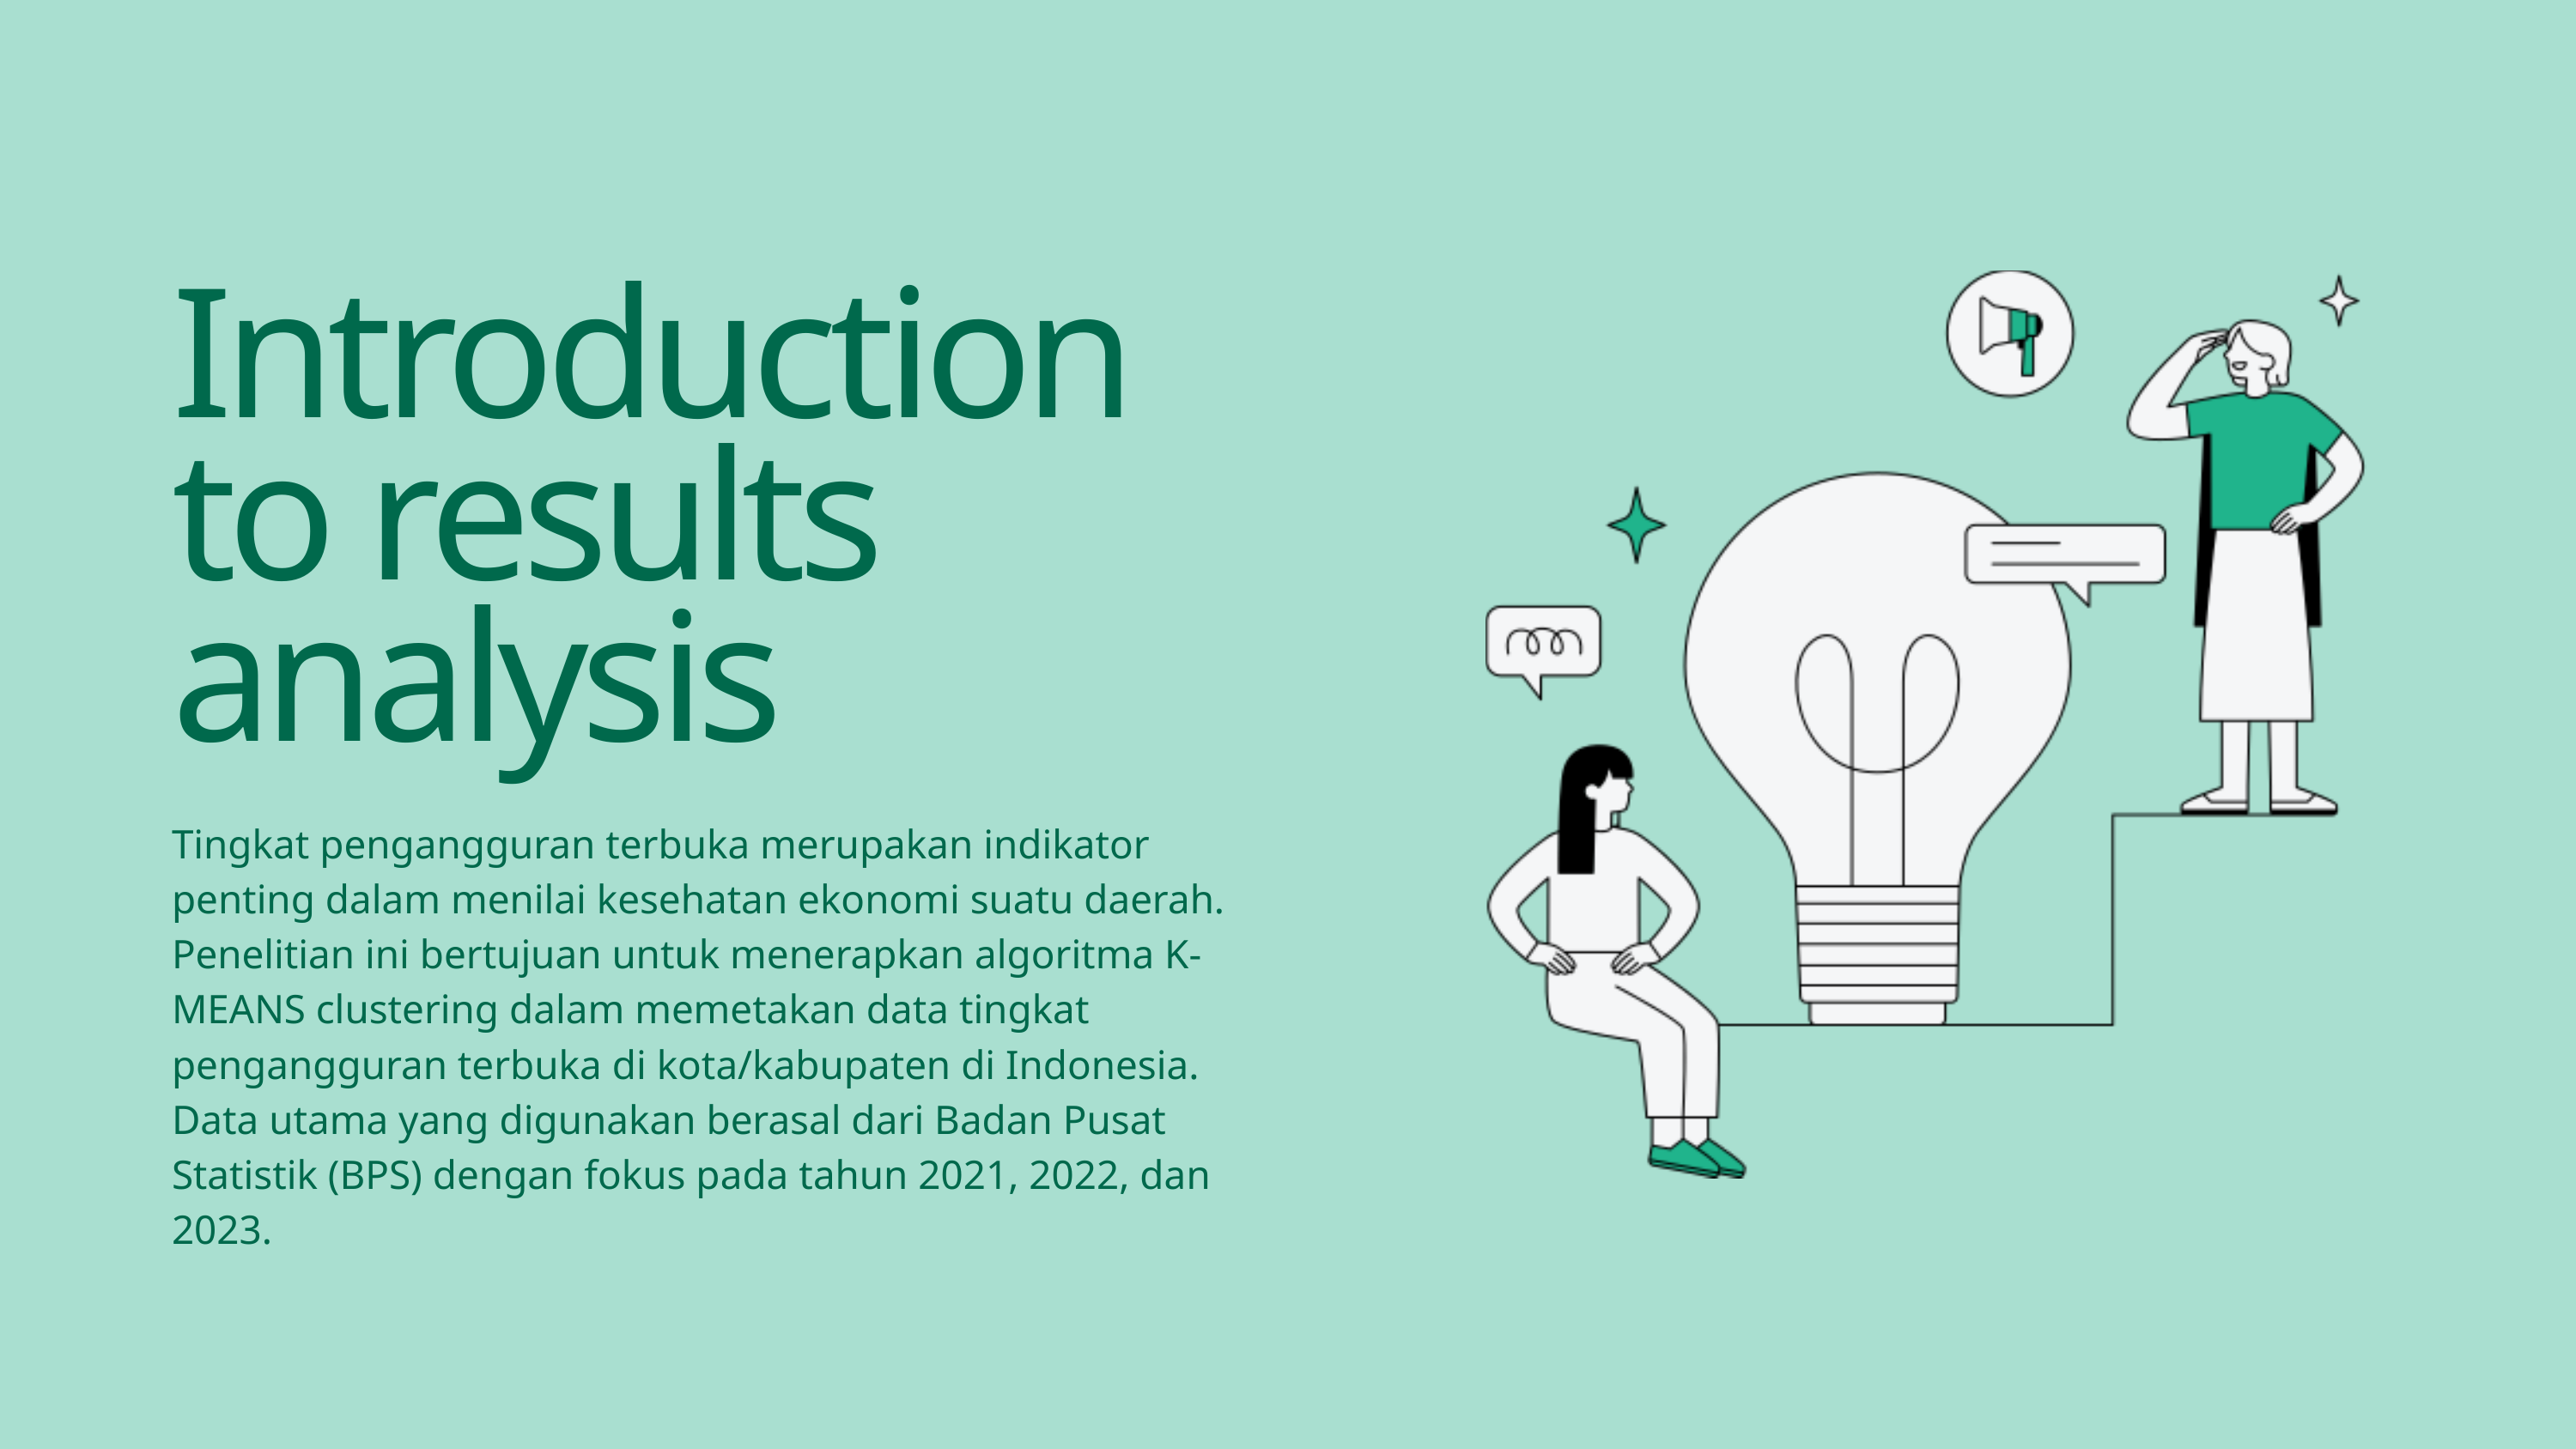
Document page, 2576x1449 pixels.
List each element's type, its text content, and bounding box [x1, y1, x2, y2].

text_box [1485, 270, 2369, 1179]
text_box Tingkat pengangguran terbuka merupakan indikator penting dalam menilai kesehatan ekonomi suatu daerah. Penelitian ini bertujuan untuk menerapkan algoritma K-MEANS clustering dalam memetakan data tingkat pengangguran terbuka di kota/kabupaten di Indonesia. Data utama yang digunakan berasal dari Badan Pusat Statistik (BPS) dengan fokus pada tahun 2021, 2022, dan 2023. [171, 811, 1248, 1307]
text_box Introduction to results analysis [172, 292, 1288, 778]
